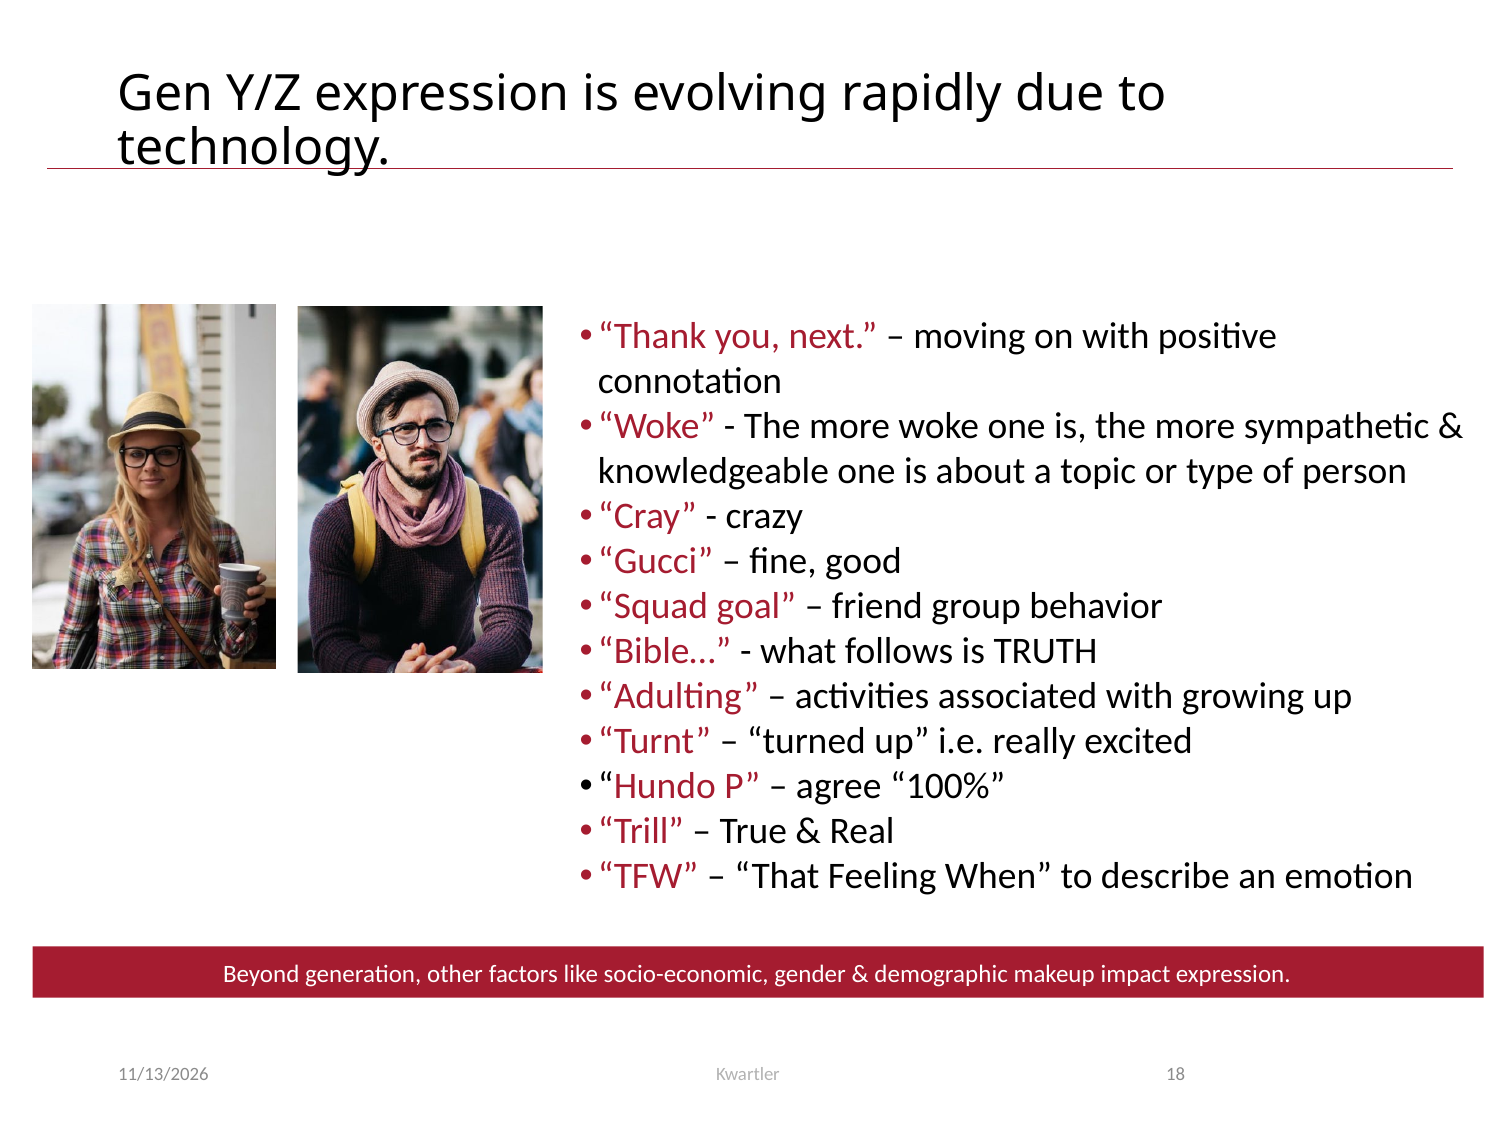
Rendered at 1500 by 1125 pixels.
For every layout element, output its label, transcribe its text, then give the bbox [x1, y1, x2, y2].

text_box “Thank you, next.” – moving on with positive connotation “Woke” - The more woke one is, the more sympathetic & knowledgeable one is about a topic or type of person “Cray” - crazy “Gucci” – fine, good “Squad goal” – friend group behavior “Bible…” - what follows is TRUTH “Adulting” – activities associated with growing up “Turnt” – “turned up” i.e. really excited “Hundo P” – agree “100%” “Trill” – True & Real “TFW” – “That Feeling When” to describe an emotion [564, 304, 1484, 904]
picture [297, 306, 543, 673]
footer Kwartler [496, 1042, 1004, 1103]
slide_number 18 [1059, 1042, 1200, 1103]
picture [32, 304, 276, 669]
text_box Beyond generation, other factors like socio-economic, gender & demographic makeup impact expression. [32, 945, 1485, 999]
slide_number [103, 1042, 441, 1103]
title Gen Y/Z expression is evolving rapidly due to technology. [103, 59, 1397, 157]
